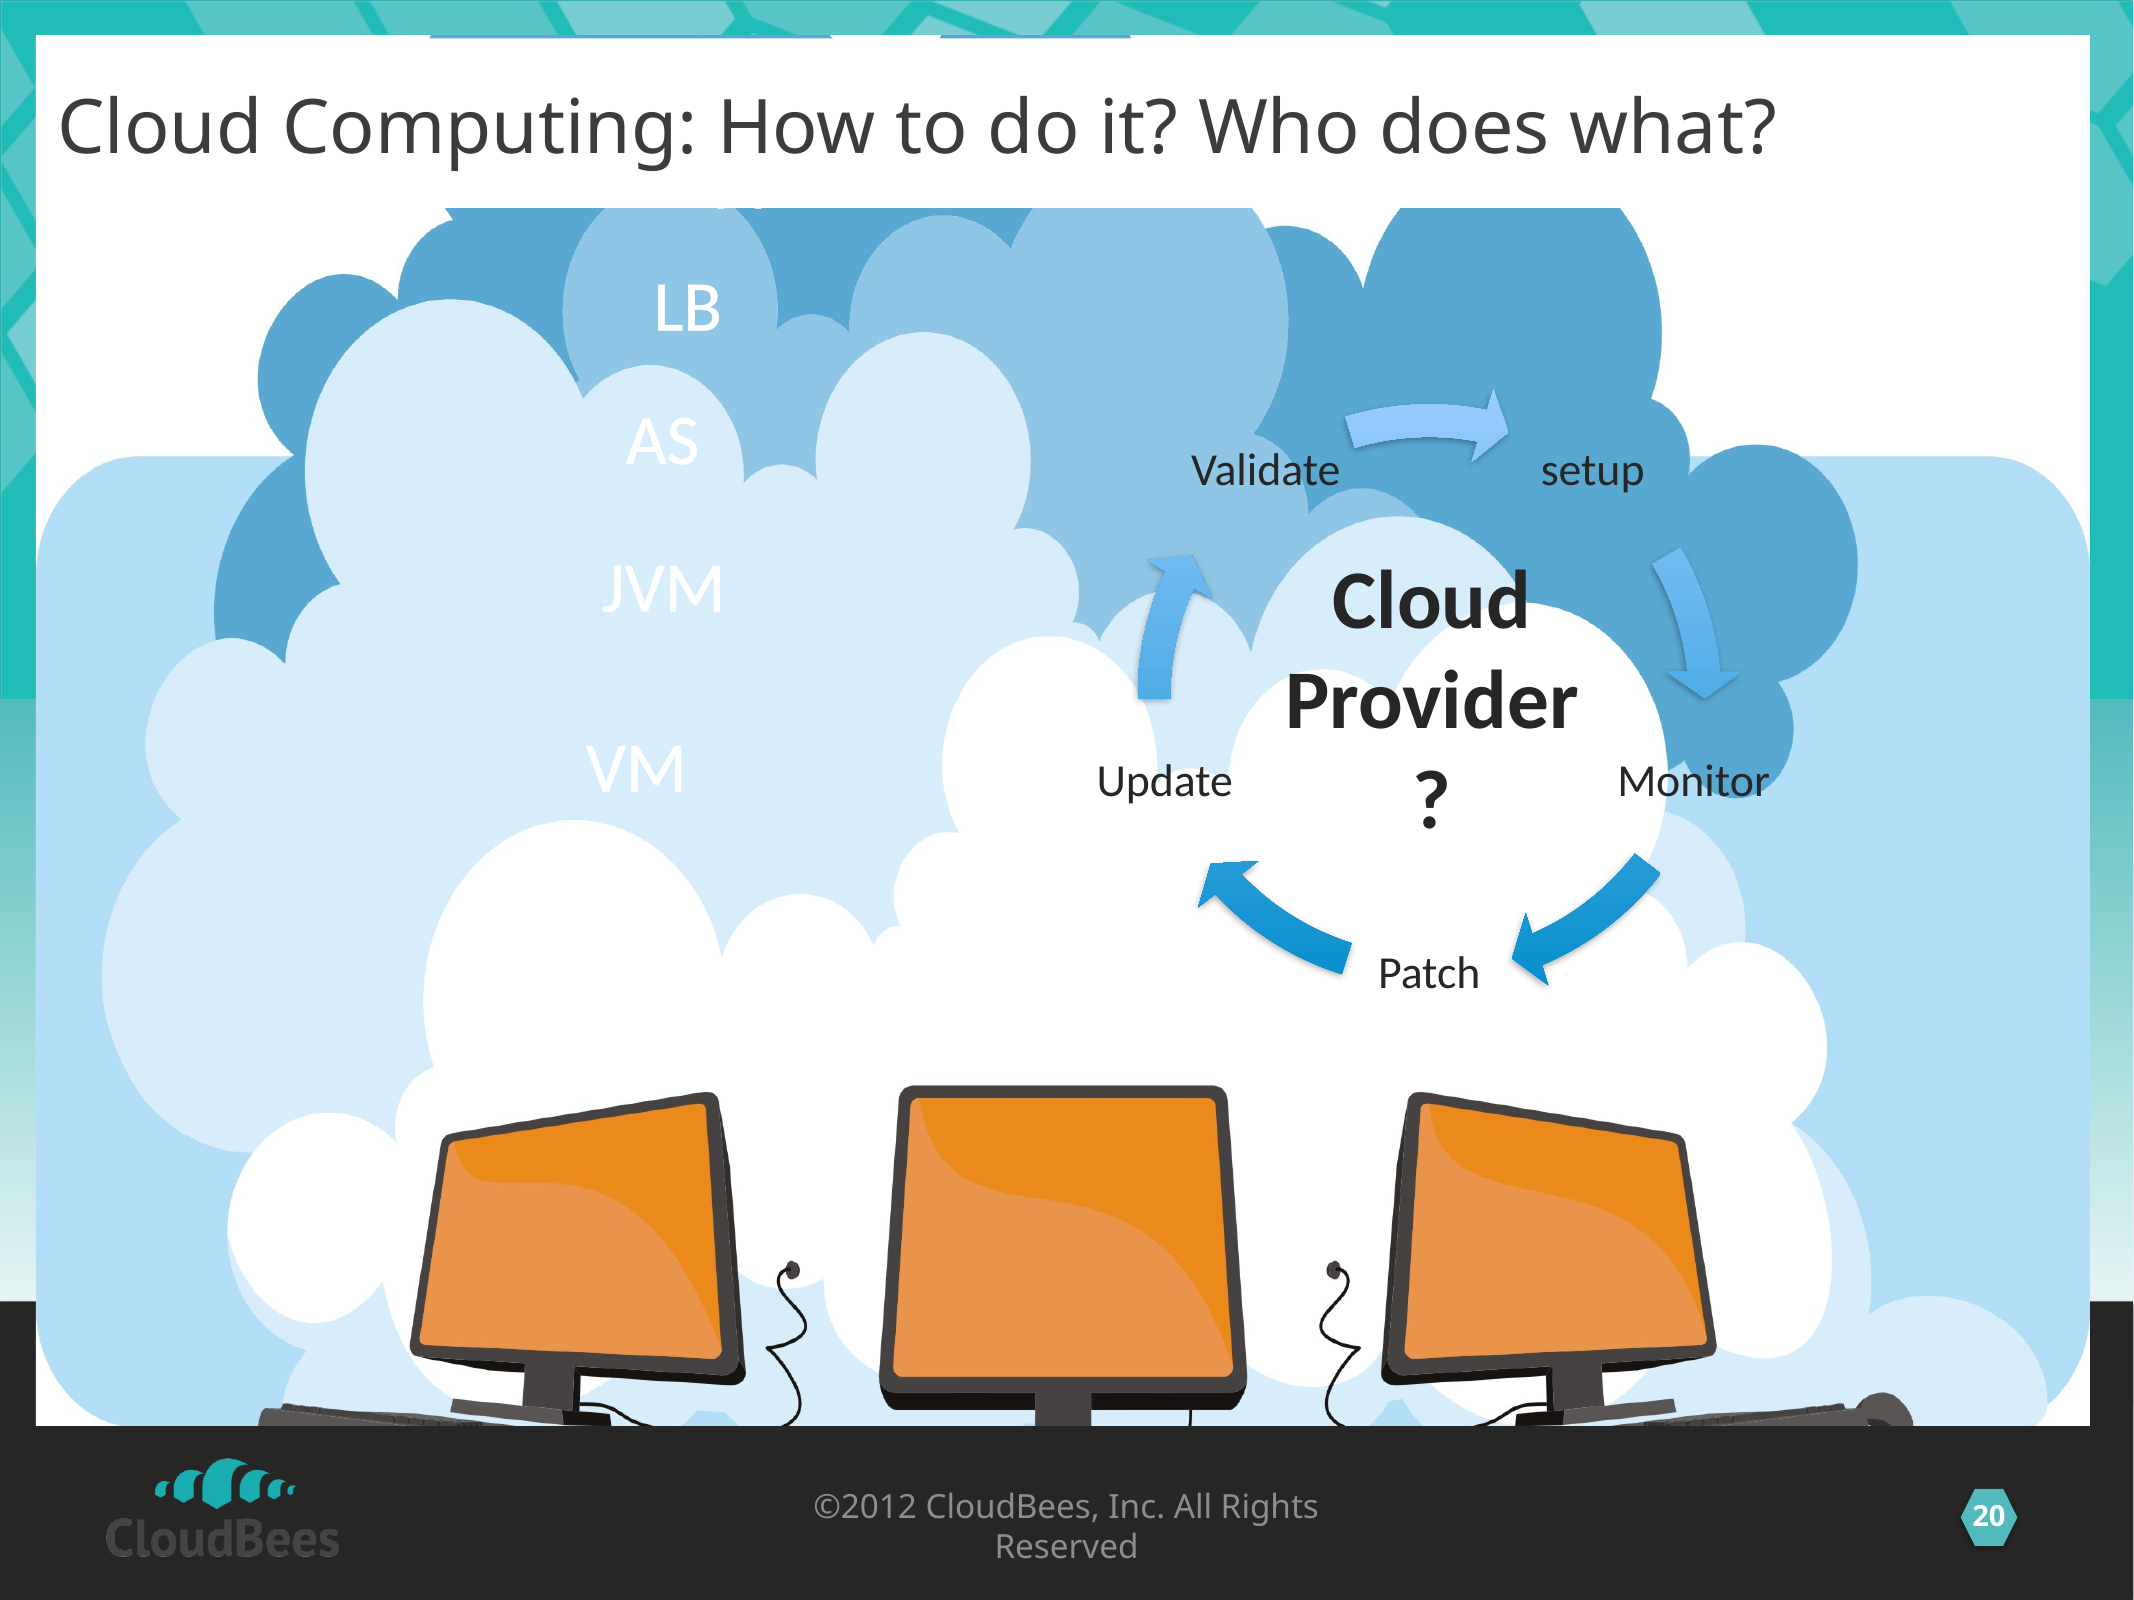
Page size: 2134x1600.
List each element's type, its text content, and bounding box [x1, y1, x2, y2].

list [35, 35, 2091, 1427]
picture [106, 1458, 339, 1557]
footer ©2012 CloudBees, Inc. All Rights Reserved [728, 1482, 1405, 1569]
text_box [953, 382, 1906, 1058]
picture [3, 2, 2132, 700]
